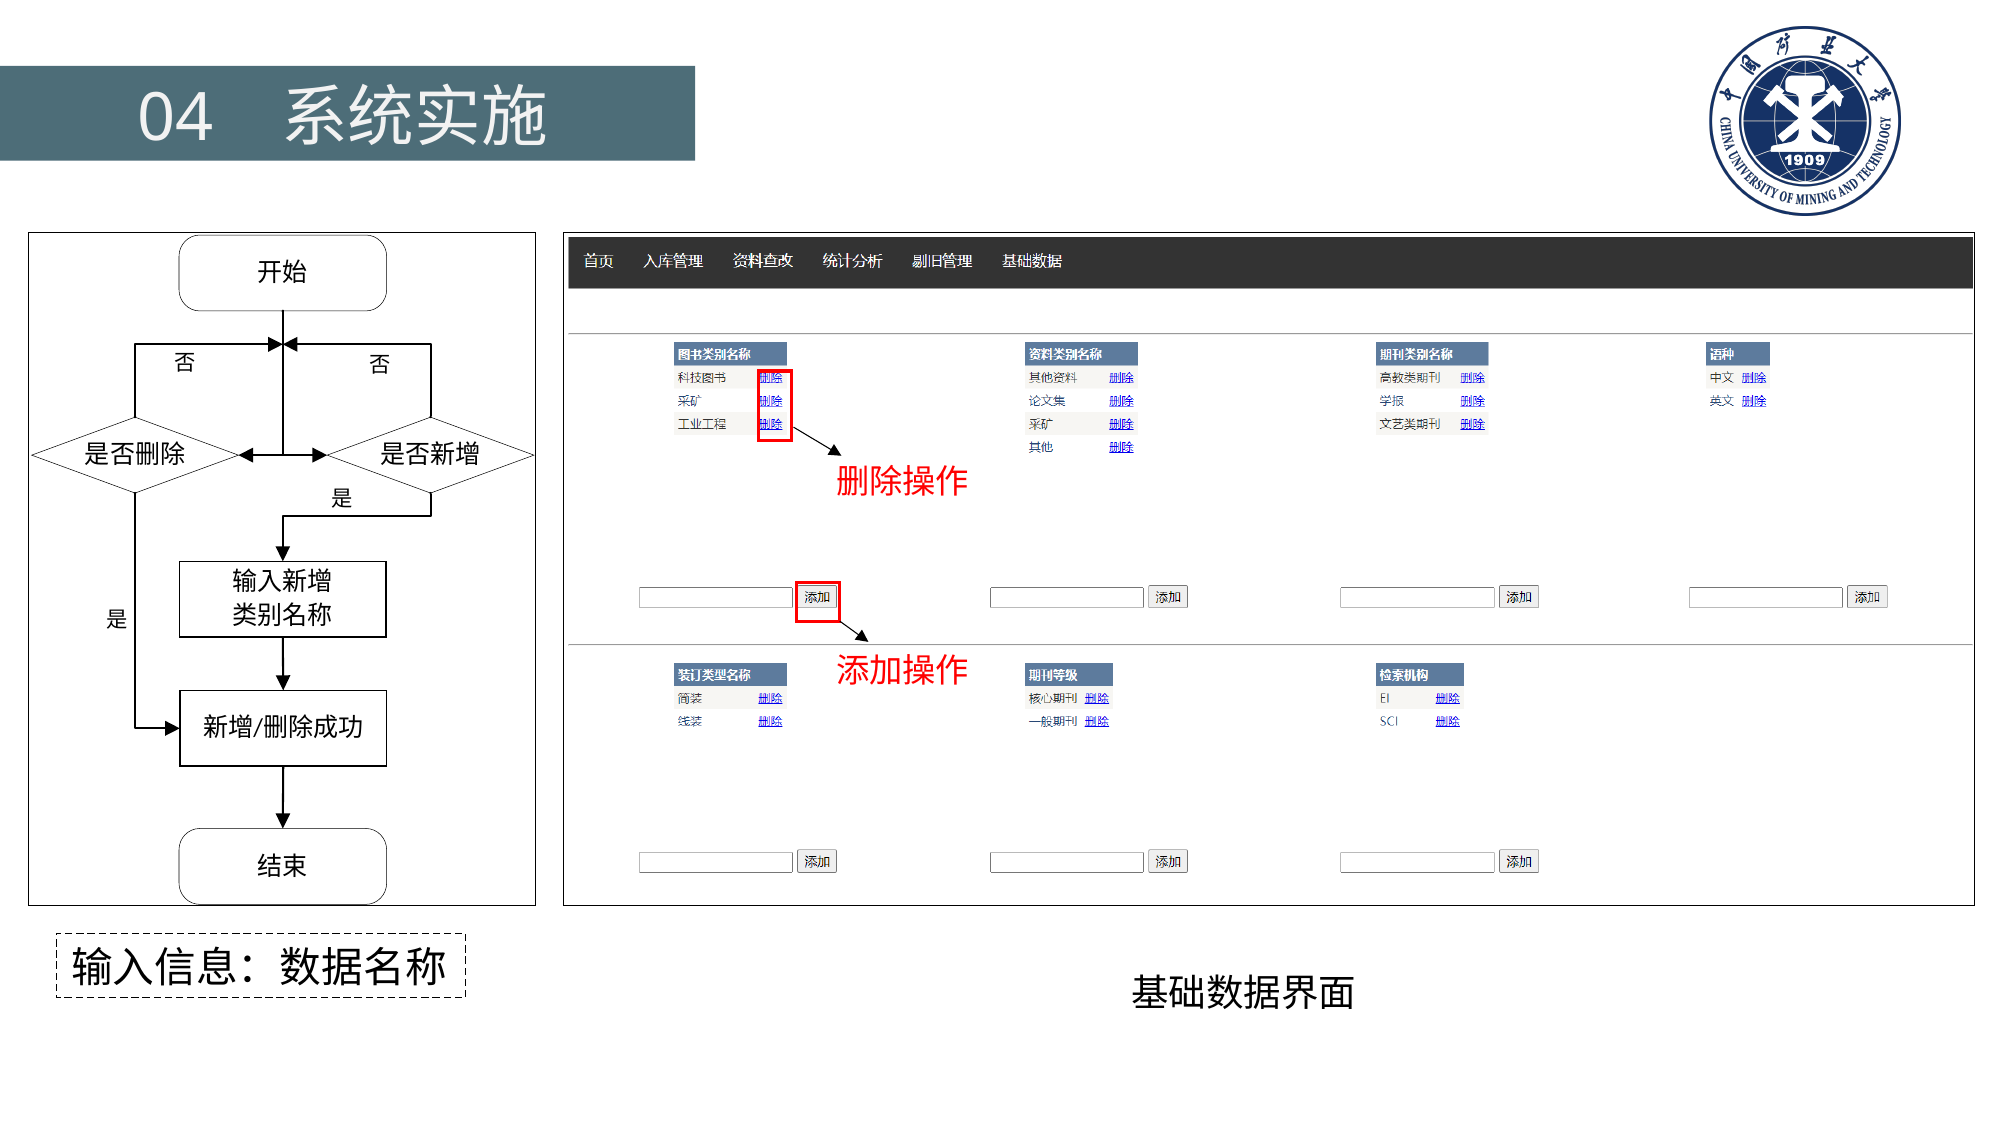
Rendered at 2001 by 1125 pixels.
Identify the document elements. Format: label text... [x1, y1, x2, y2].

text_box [839, 621, 869, 642]
text_box 04 系统实施 [0, 65, 696, 161]
text_box 输入信息：数据名称 [56, 933, 466, 998]
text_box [793, 427, 842, 456]
picture [563, 231, 1975, 906]
picture [1055, 21, 1925, 229]
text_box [28, 231, 536, 906]
text_box 基础数据界面 [1116, 961, 1380, 1021]
